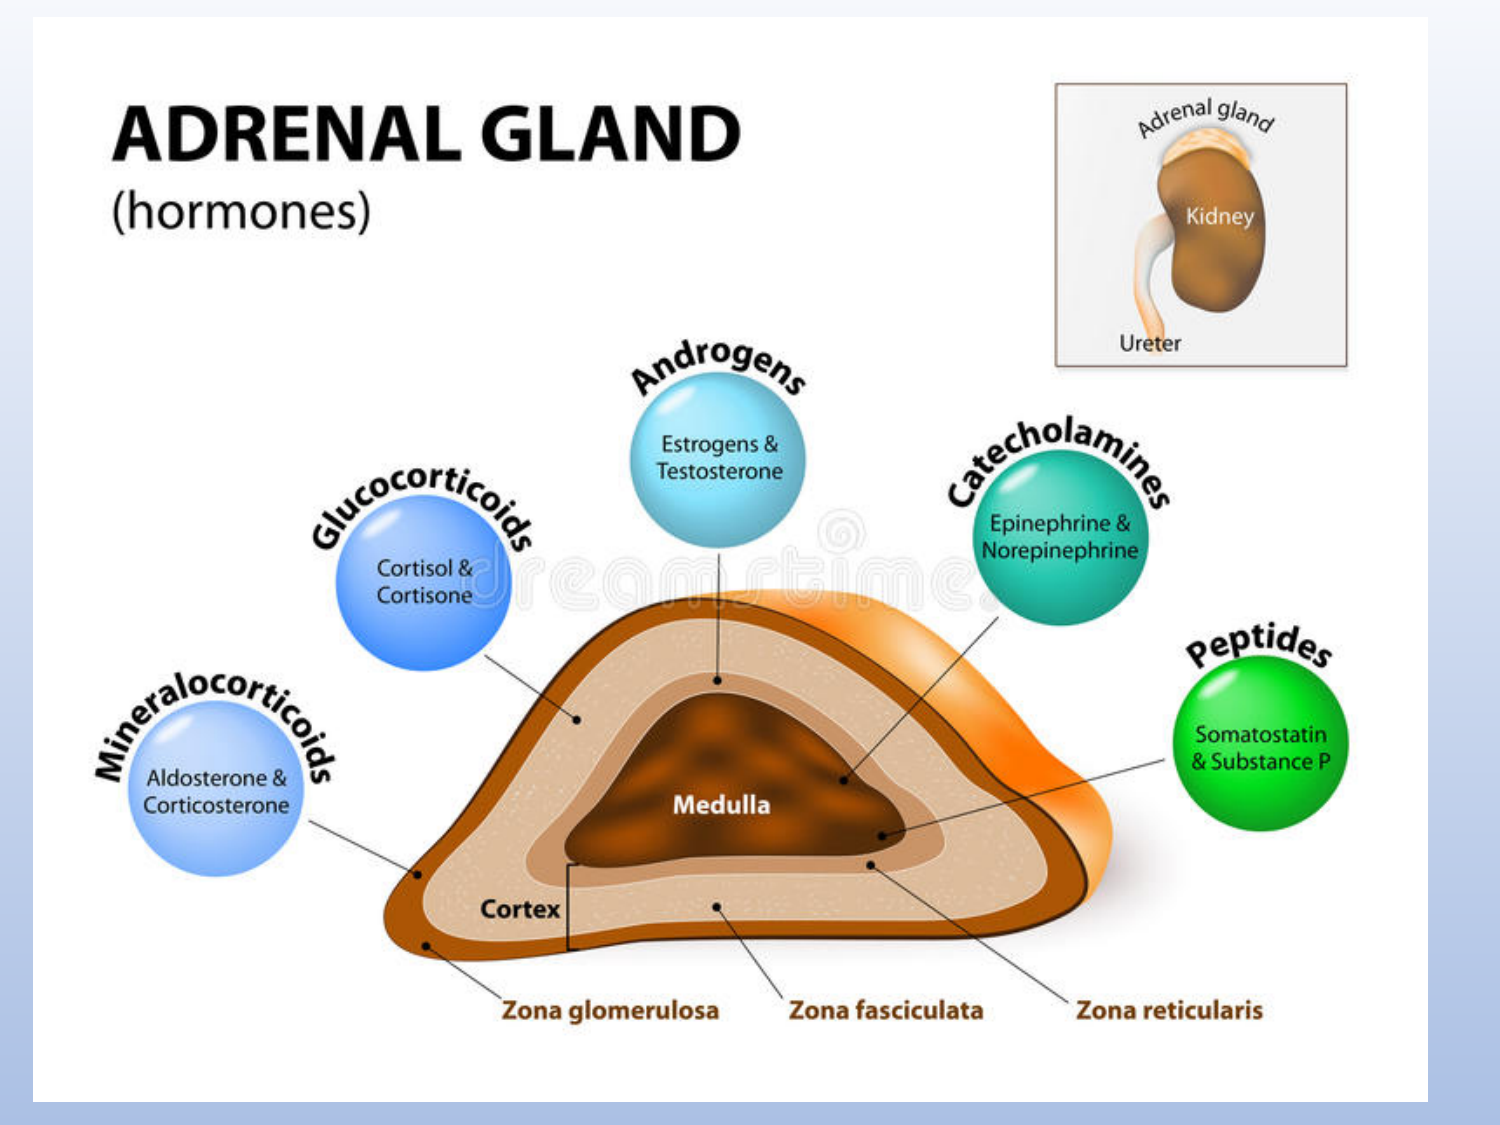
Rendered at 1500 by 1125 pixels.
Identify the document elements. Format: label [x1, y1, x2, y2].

list [32, 17, 1428, 1102]
